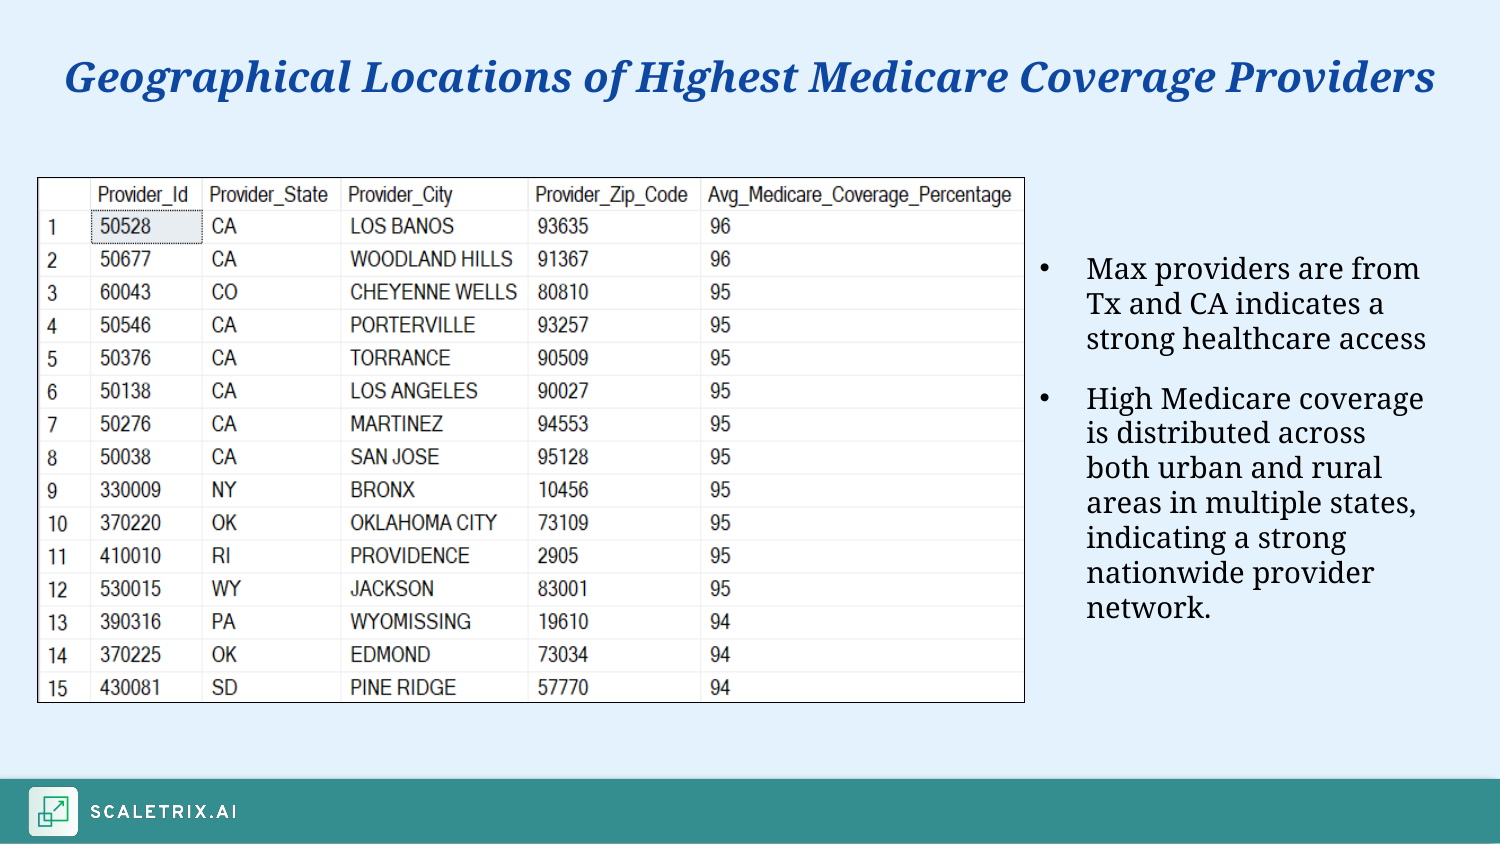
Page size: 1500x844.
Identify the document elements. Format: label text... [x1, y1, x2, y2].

text_box Geographical Locations of Highest Medicare Coverage Providers [0, 41, 1500, 110]
picture [37, 177, 1025, 704]
picture [0, 783, 266, 844]
text_box Max providers are from Tx and CA indicates a strong healthcare access High Medicare coverage is distributed across both urban and rural areas in multiple states, indicating a strong nationwide provider network. [1030, 242, 1446, 632]
